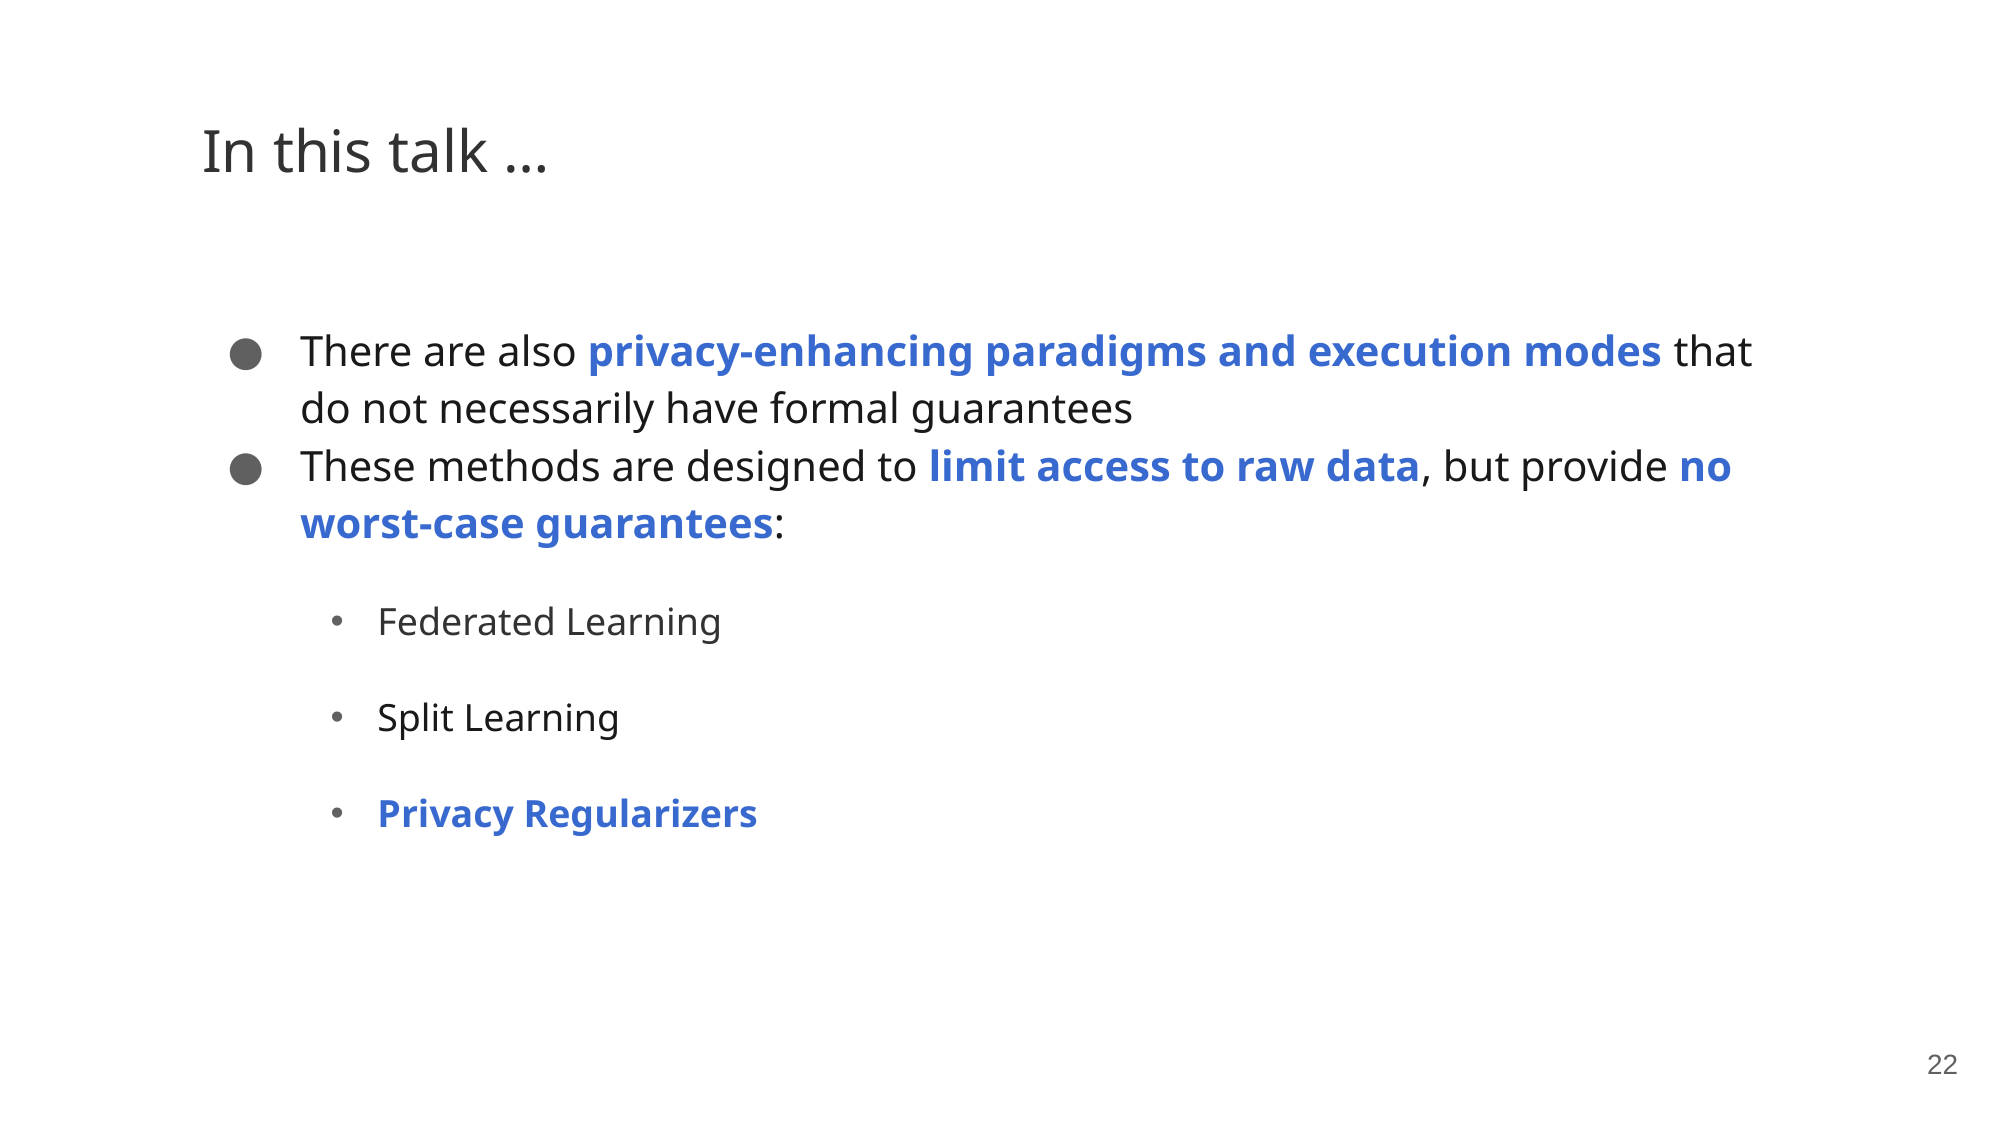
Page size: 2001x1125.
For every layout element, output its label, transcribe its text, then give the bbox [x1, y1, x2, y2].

list There are also privacy-enhancing paradigms and execution modes that do not necessarily have formal guarantees These methods are designed to limit access to raw data, but provide no worst-case guarantees: Federated Learning Split Learning Privacy Regularizers [200, 316, 1804, 965]
title In this talk … [202, 114, 1790, 190]
slide_number 22 [1853, 1019, 1974, 1106]
